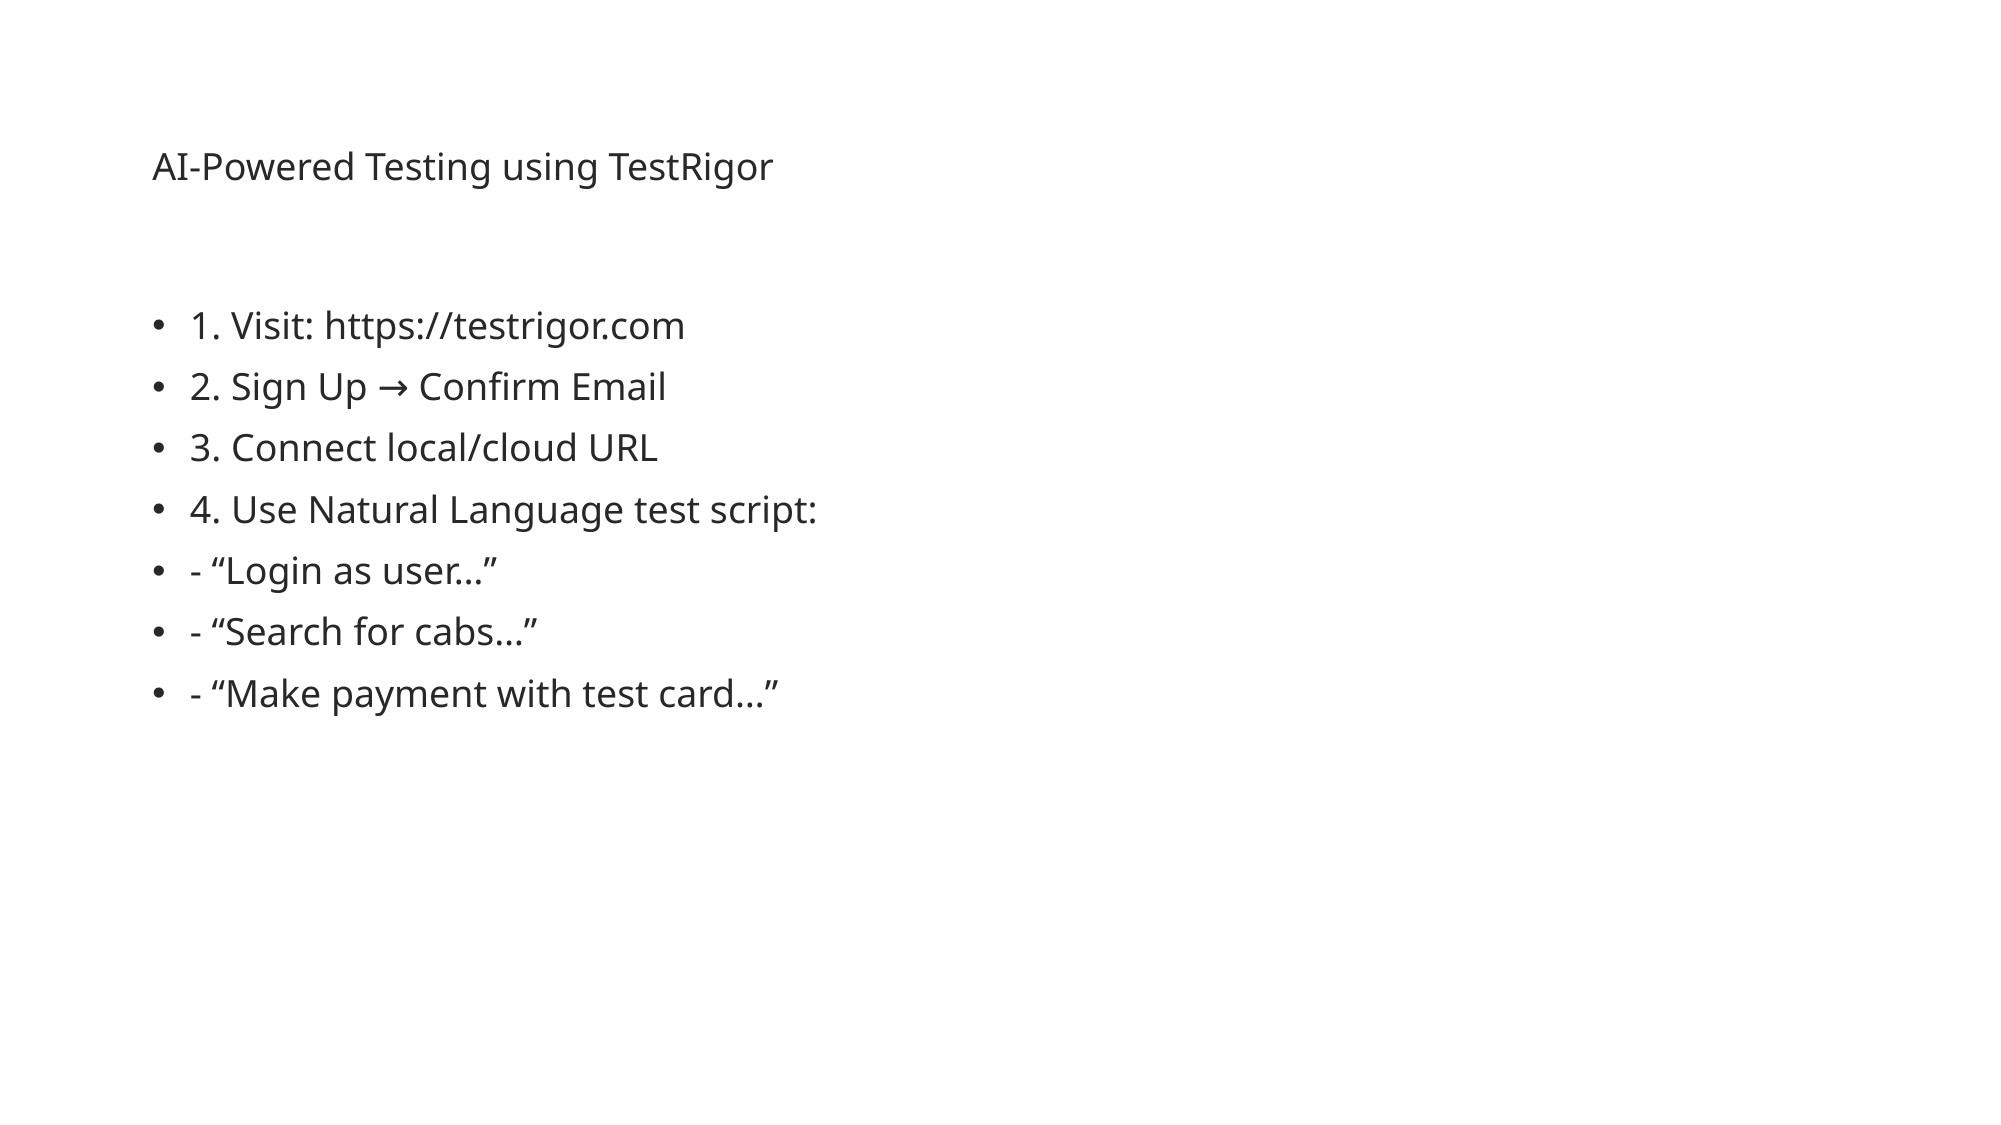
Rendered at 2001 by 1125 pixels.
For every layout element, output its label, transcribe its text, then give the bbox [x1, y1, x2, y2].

list 1. Visit: https://testrigor.com 2. Sign Up → Confirm Email 3. Connect local/cloud URL 4. Use Natural Language test script: - “Login as user…” - “Search for cabs…” - “Make payment with test card…” [137, 299, 1863, 1014]
title AI-Powered Testing using TestRigor [137, 59, 1863, 278]
